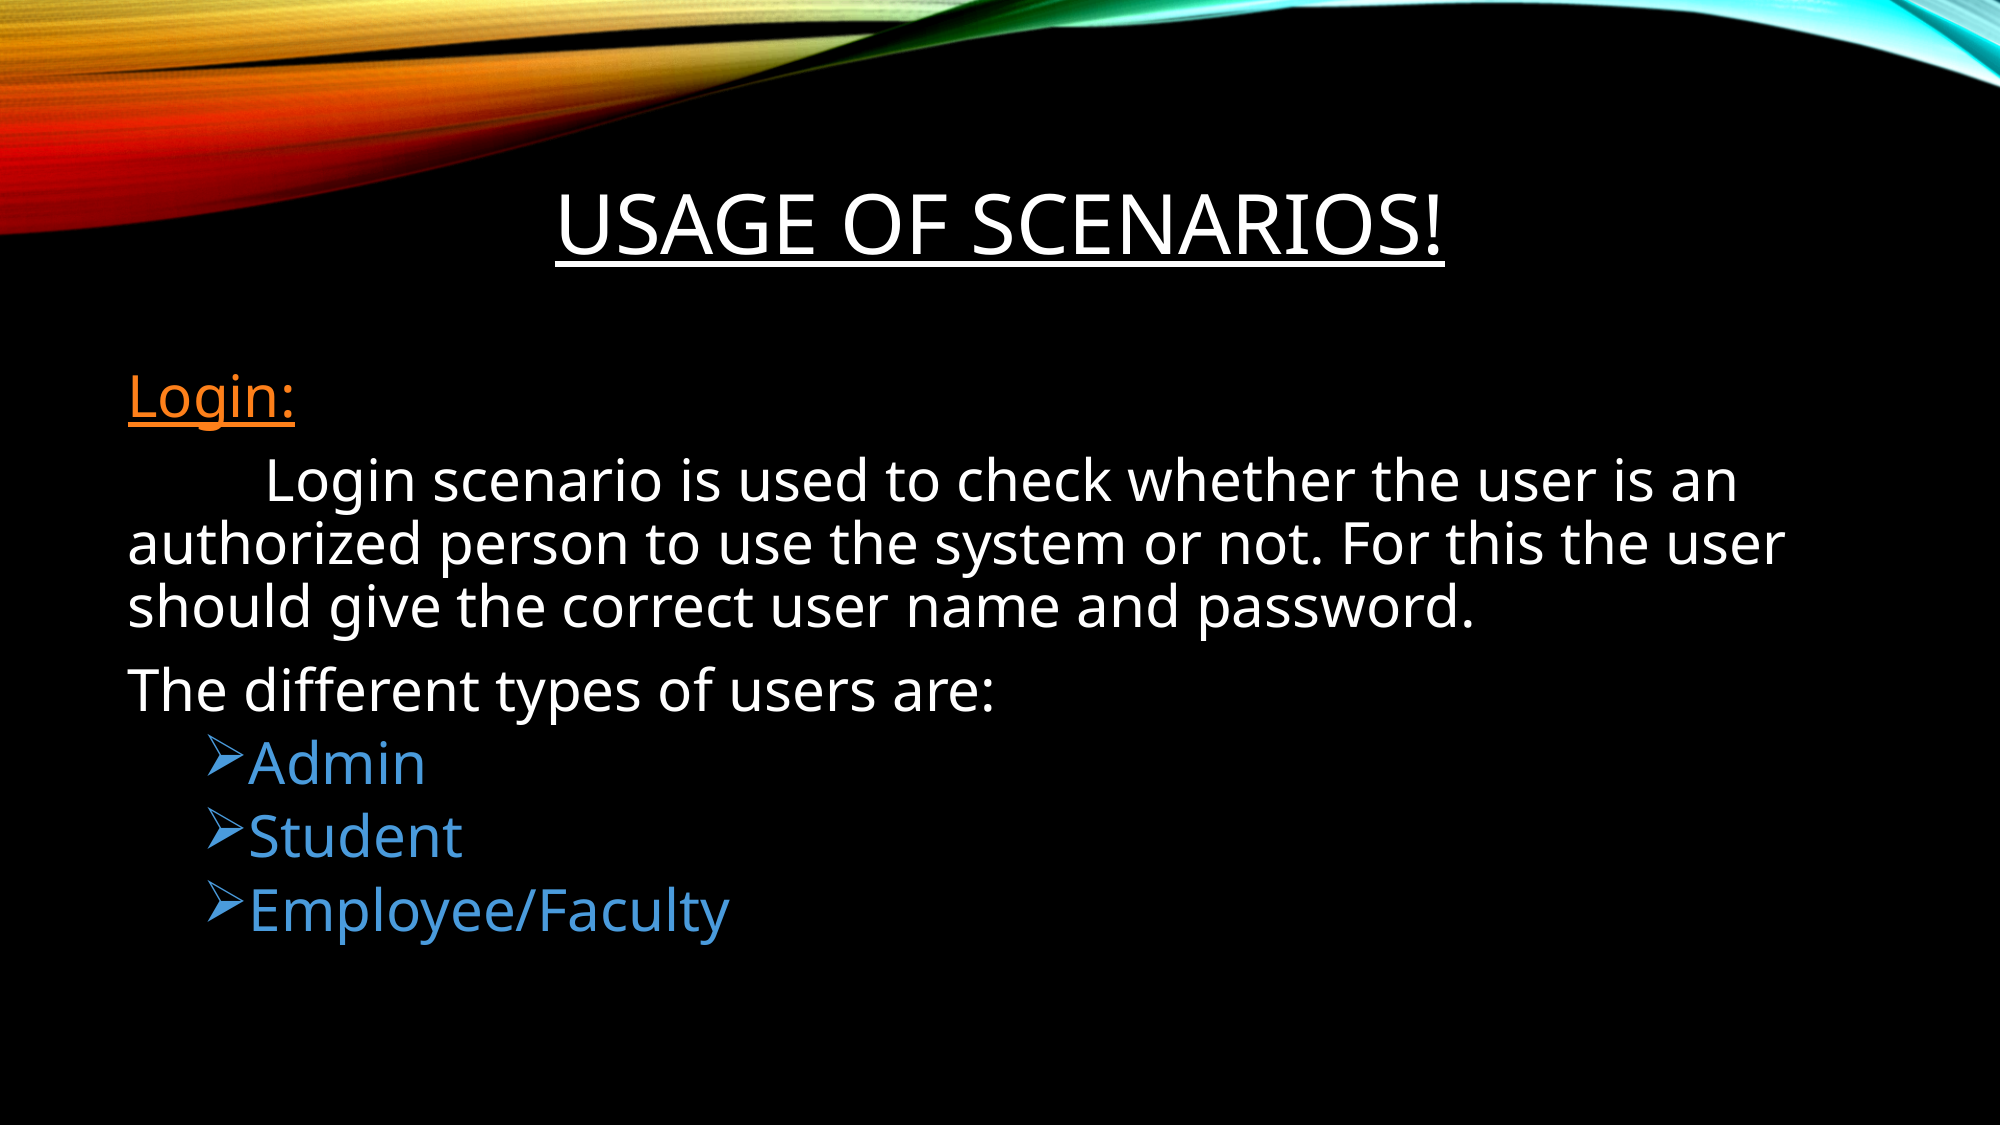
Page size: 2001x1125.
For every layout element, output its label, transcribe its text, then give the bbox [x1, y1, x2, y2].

list Login: Login scenario is used to check whether the user is an authorized person to use the system or not. For this the user should give the correct user name and password. The different types of users are: Admin Student Employee/Faculty [112, 360, 1888, 1021]
title USAGE OF SCENARIOS! [293, 121, 1707, 334]
picture [0, 0, 2000, 237]
